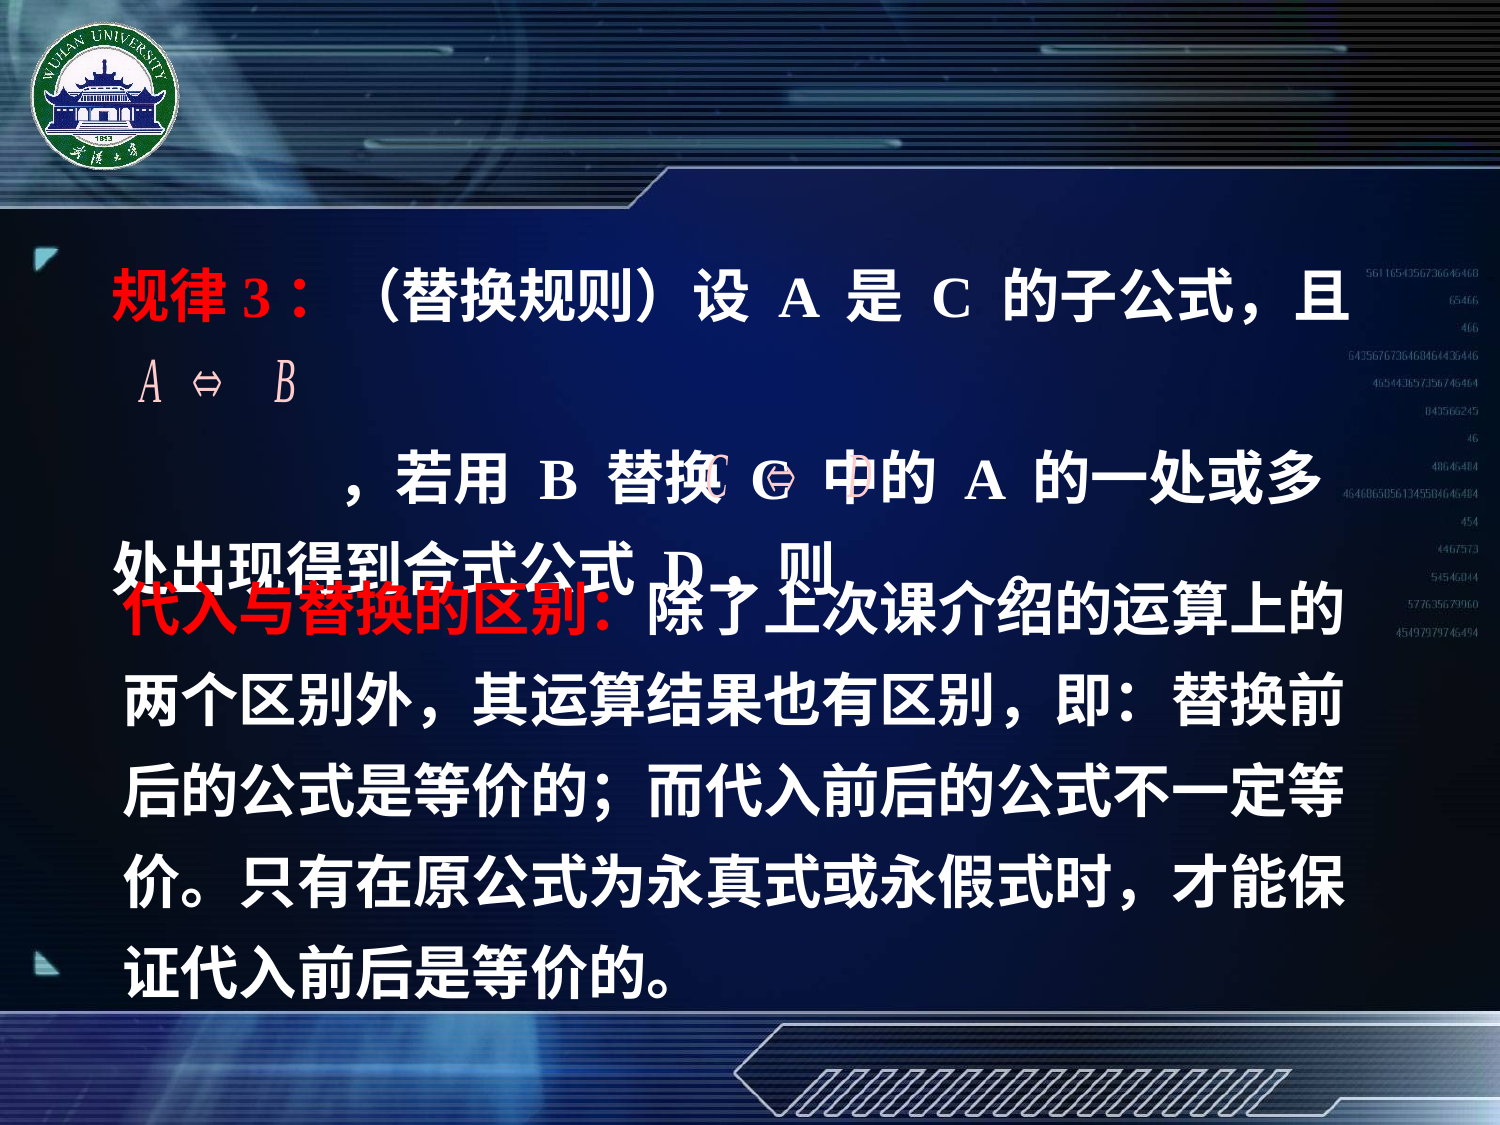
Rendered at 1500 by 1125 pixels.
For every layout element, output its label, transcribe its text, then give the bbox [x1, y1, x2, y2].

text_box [96, 230, 1389, 520]
text_box 代入与替换的区别：除了上次课介绍的运算上的两个区别外，其运算结果也有区别，即：替换前后的公式是等价的；而代入前后的公式不一定等价。只有在原公式为永真式或永假式时，才能保证代入前后是等价的。 [107, 544, 1400, 1014]
